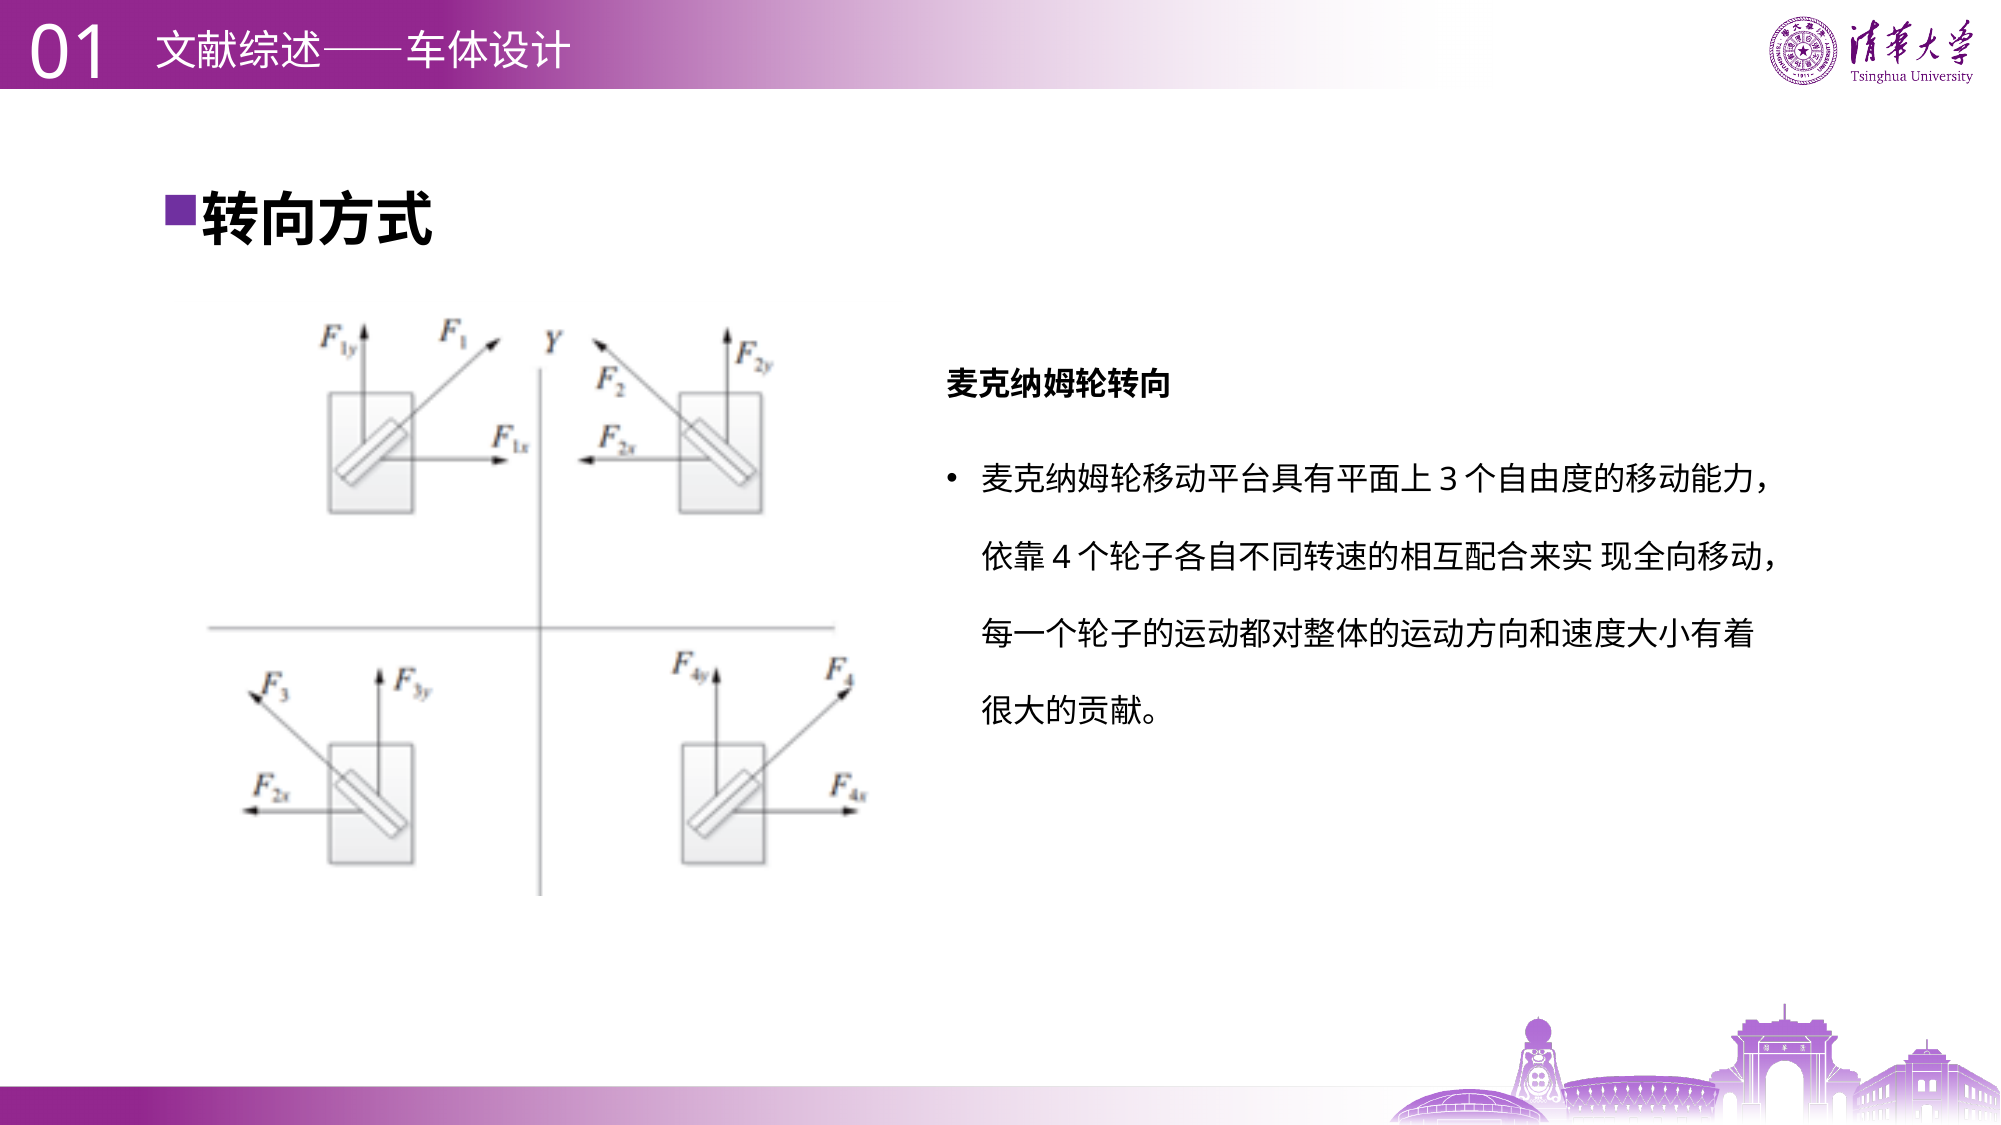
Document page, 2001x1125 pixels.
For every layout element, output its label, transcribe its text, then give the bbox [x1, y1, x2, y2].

list 01 [11, 0, 153, 105]
title 文献综述——车体设计 [153, 7, 1720, 97]
list 麦克纳姆轮转向 麦克纳姆轮移动平台具有平面上3个自由度的移动能力，依靠4个轮子各自不同转速的相互配合来实 现全向移动，每一个轮子的运动都对整体的运动方向和速度大小有着很大的贡献。 [929, 324, 1777, 730]
picture [0, 0, 2000, 1125]
list 转向方式 [144, 160, 971, 261]
